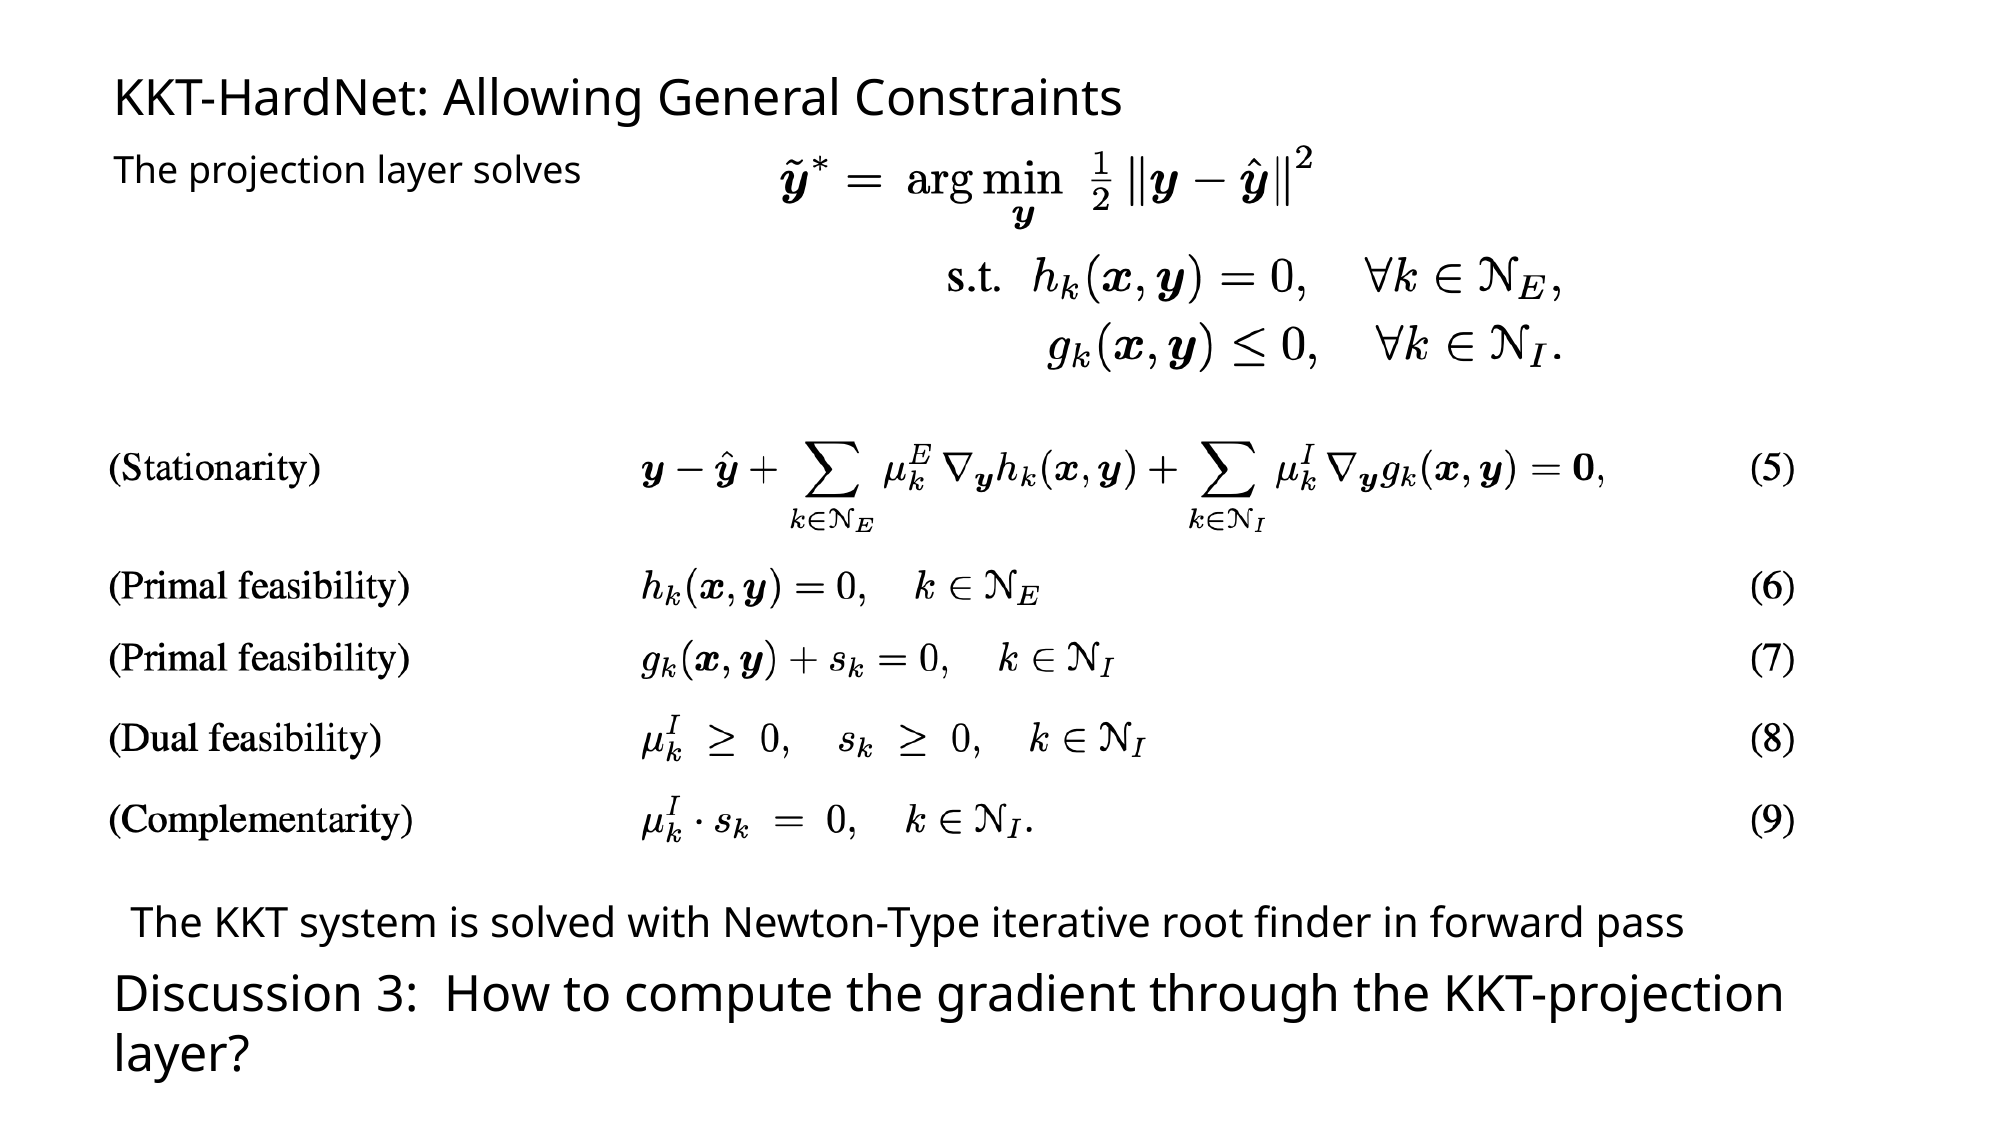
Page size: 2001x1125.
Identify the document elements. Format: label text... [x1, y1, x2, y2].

text_box Discussion 3: How to compute the gradient through the KKT-projection layer? [98, 954, 1887, 1090]
text_box The projection layer solves [98, 138, 637, 198]
picture [765, 138, 1574, 386]
text_box The KKT system is solved with Newton-Type iterative root finder in forward pass [115, 888, 1803, 953]
text_box KKT-HardNet: Allowing General Constraints [98, 57, 1374, 133]
picture [98, 423, 1803, 866]
